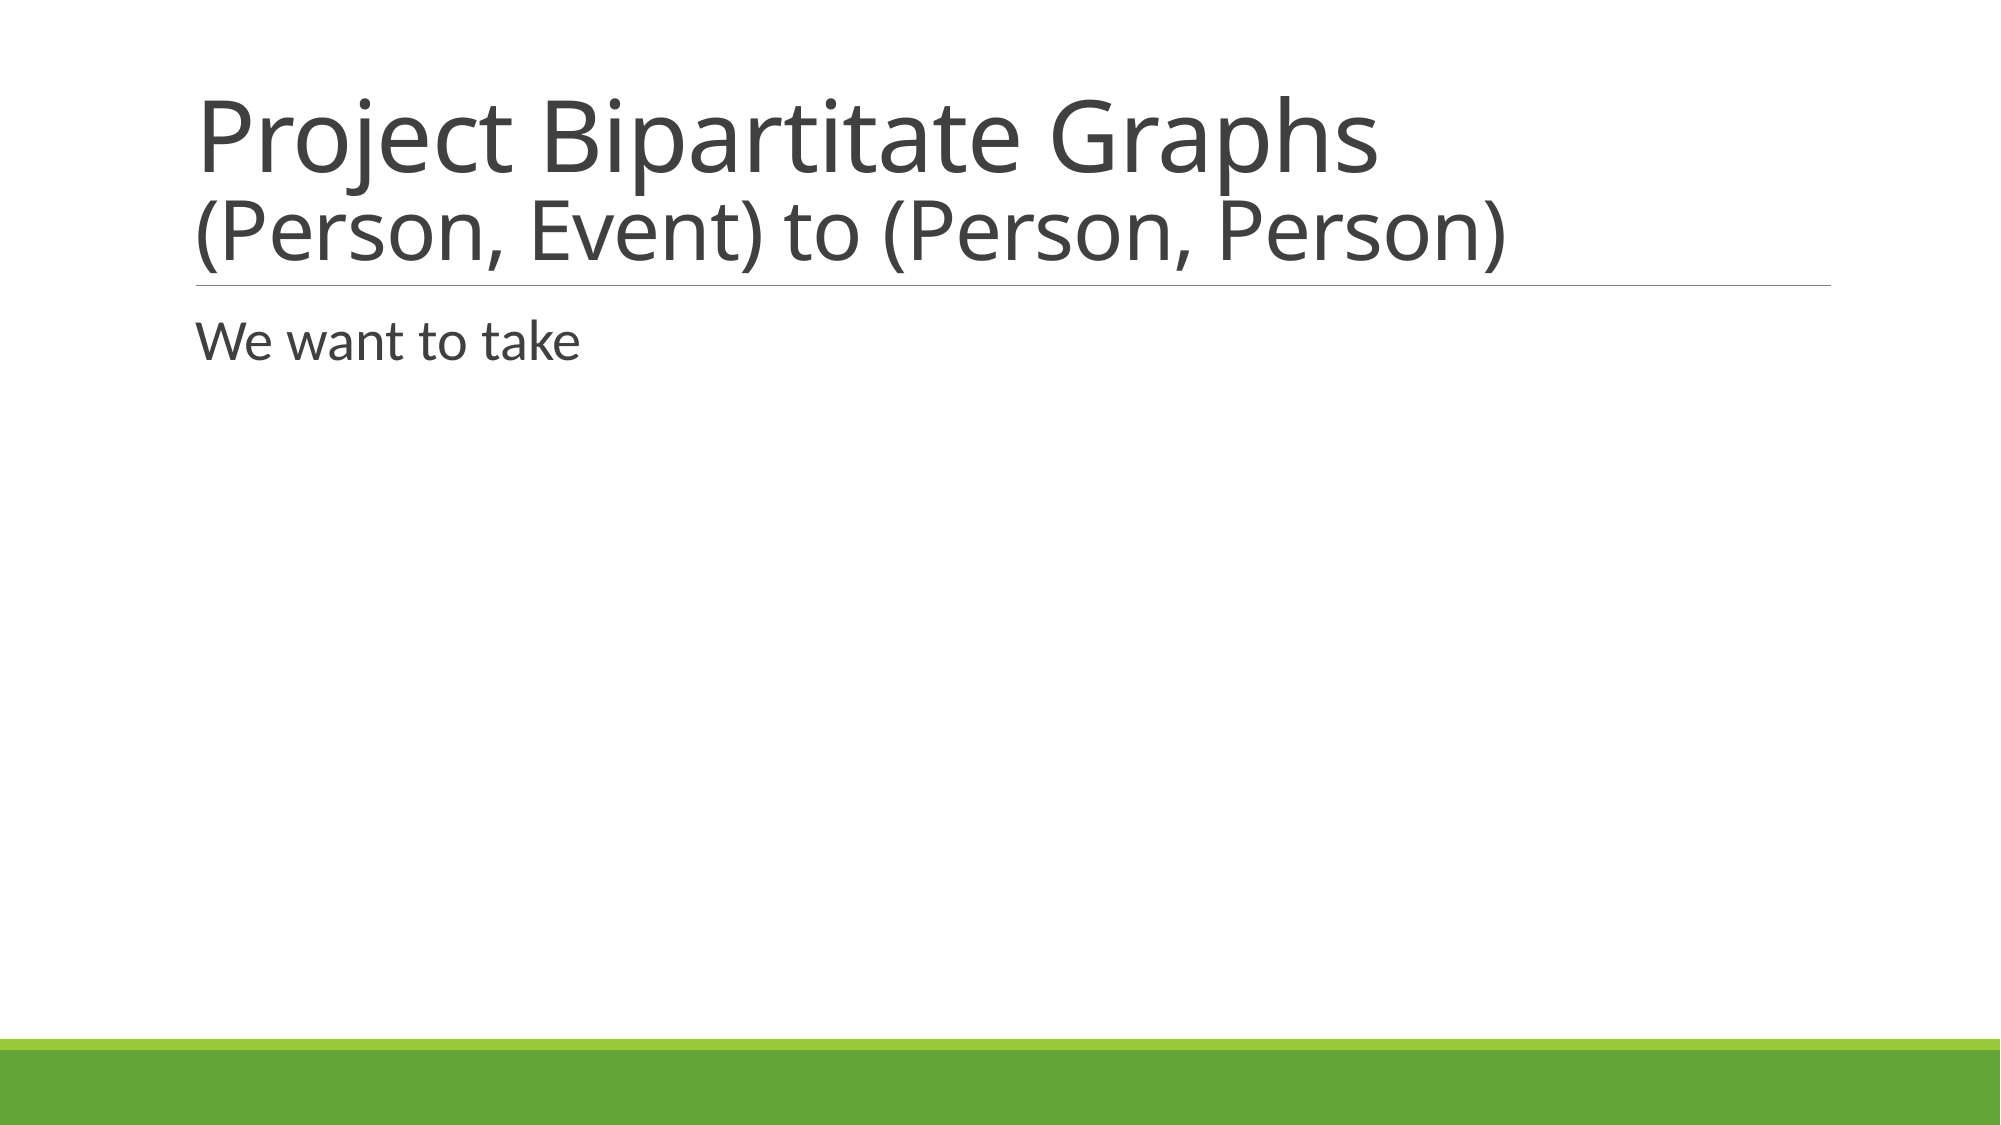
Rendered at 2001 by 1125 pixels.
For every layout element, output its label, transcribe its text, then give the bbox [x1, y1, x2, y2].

title Project Bipartitate Graphs (Person, Event) to (Person, Person) [180, 47, 1830, 285]
list We want to take [180, 302, 1830, 963]
